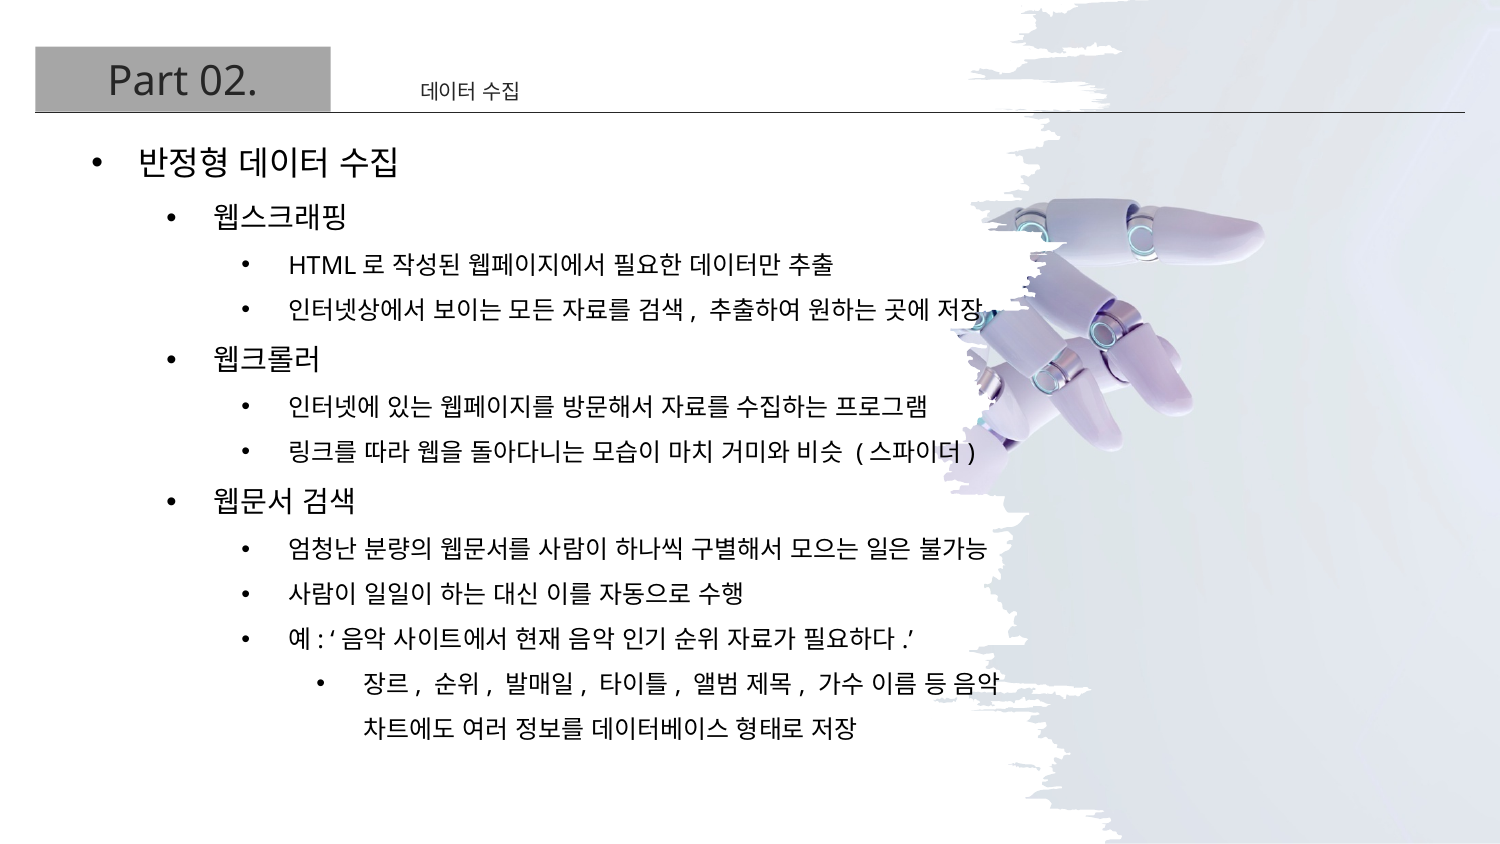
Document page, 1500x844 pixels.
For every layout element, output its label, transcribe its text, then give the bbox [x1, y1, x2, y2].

picture [855, 0, 1500, 844]
text_box 반정형 데이터 수집 웹스크래핑 HTML로 작성된 웹페이지에서 필요한 데이터만 추출 인터넷상에서 보이는 모든 자료를 검색, 추출하여 원하는 곳에 저장 웹크롤러 인터넷에 있는 웹페이지를 방문해서 자료를 수집하는 프로그램 링크를 따라 웹을 돌아다니는 모습이 마치 거미와 비슷 (스파이더) 웹문서 검색 엄청난 분량의 웹문서를 사람이 하나씩 구별해서 모으는 일은 불가능 사람이 일일이 하는 대신 이를 자동으로 수행 예: ‘음악 사이트에서 현재 음악 인기 순위 자료가 필요하다.’ 장르, 순위, 발매일, 타이틀, 앨범 제목, 가수 이름 등 음악 차트에도 여러 정보를 데이터베이스 형태로 저장 [76, 121, 850, 751]
text_box Part 02. [35, 46, 331, 111]
text_box 데이터 수집 [316, 71, 625, 111]
